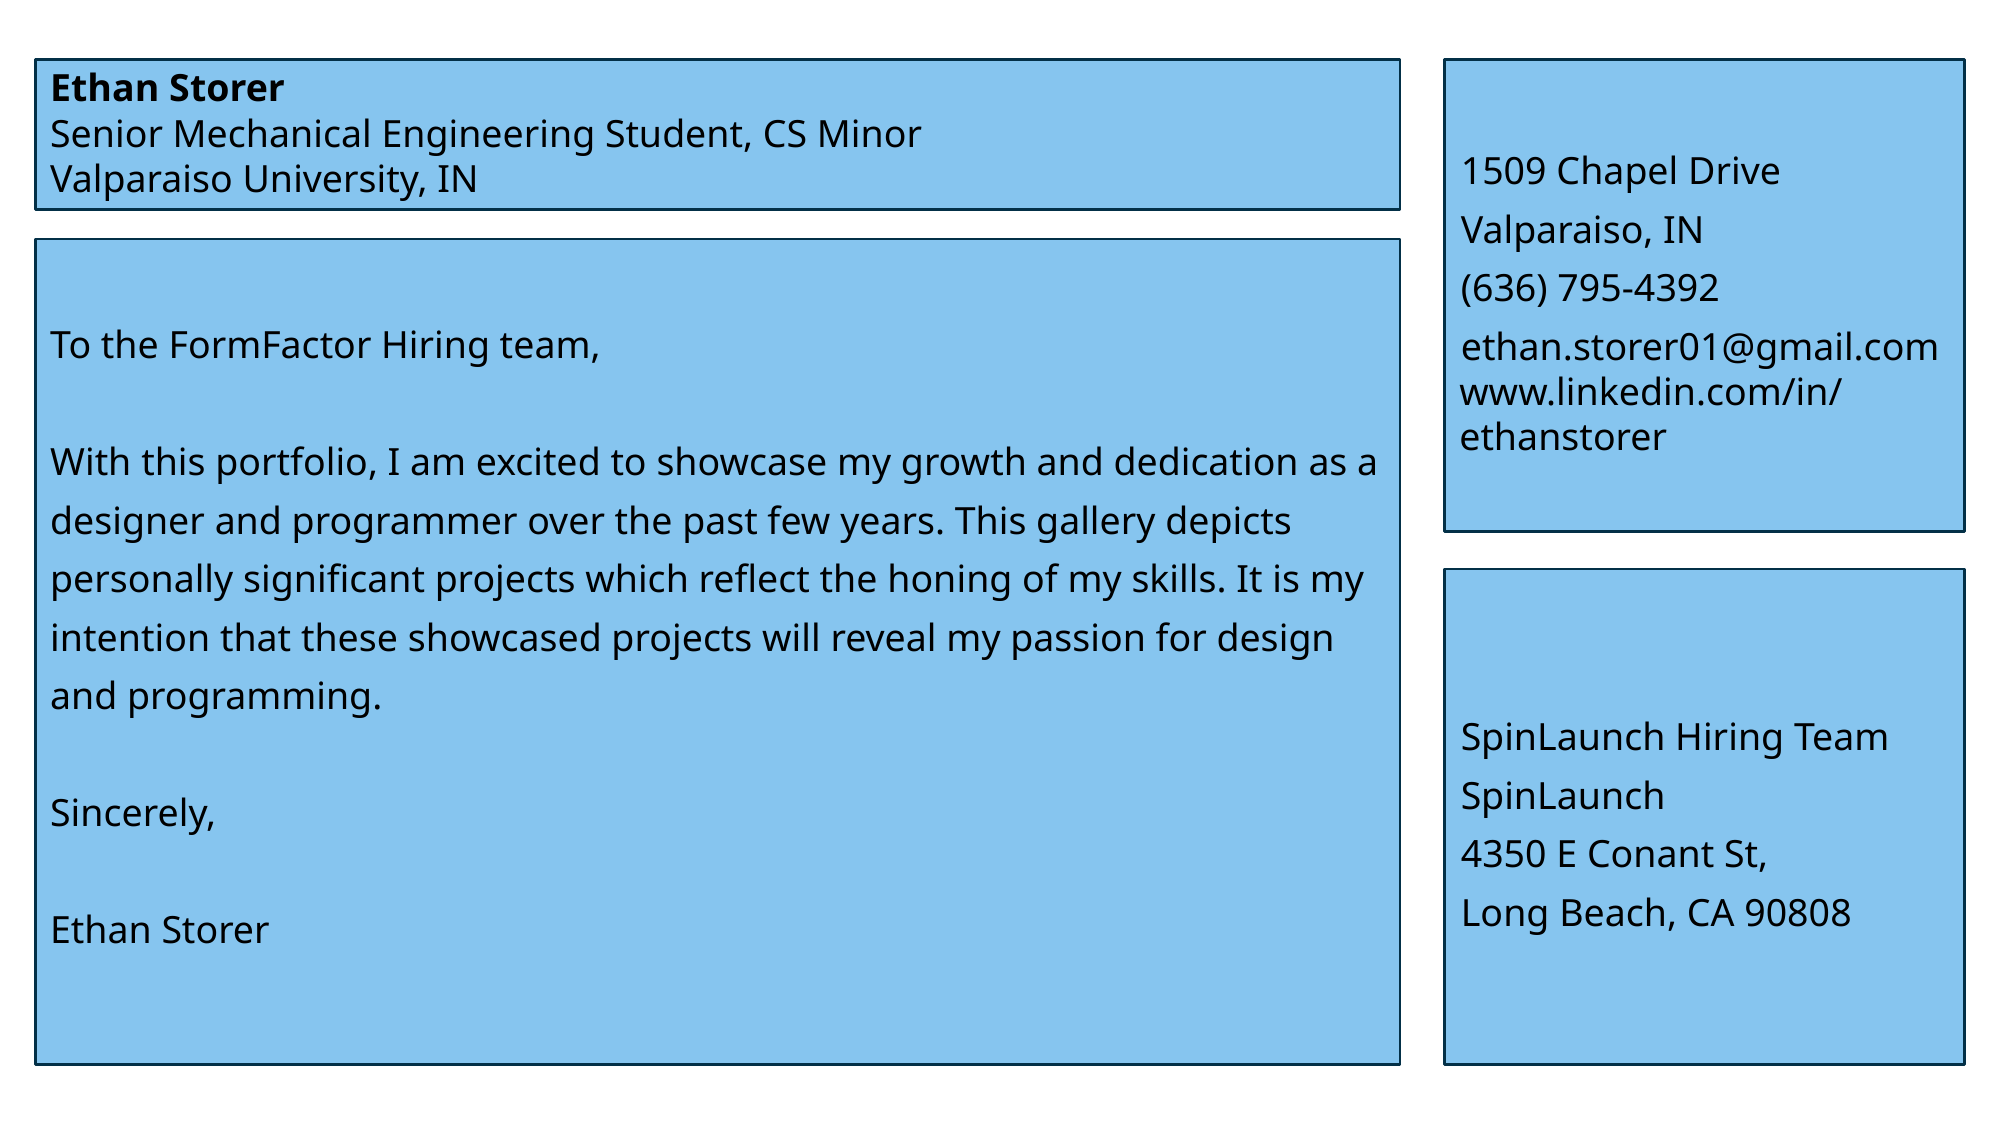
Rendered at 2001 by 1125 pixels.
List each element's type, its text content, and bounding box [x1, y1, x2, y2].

text_box 1509 Chapel Drive Valparaiso, IN (636) 795-4392 ethan.storer01@gmail.com www.linkedin.com/in/ethanstorer [1443, 58, 1966, 533]
text_box Ethan Storer Senior Mechanical Engineering Student, CS Minor Valparaiso University, IN [34, 58, 1401, 211]
text_box SpinLaunch Hiring Team SpinLaunch 4350 E Conant St, Long Beach, CA 90808 [1443, 568, 1966, 1066]
text_box To the FormFactor Hiring team, With this portfolio, I am excited to showcase my growth and dedication as a designer and programmer over the past few years. This gallery depicts personally significant projects which reflect the honing of my skills. It is my intention that these showcased projects will reveal my passion for design and programming. Sincerely, Ethan Storer [34, 238, 1401, 1066]
